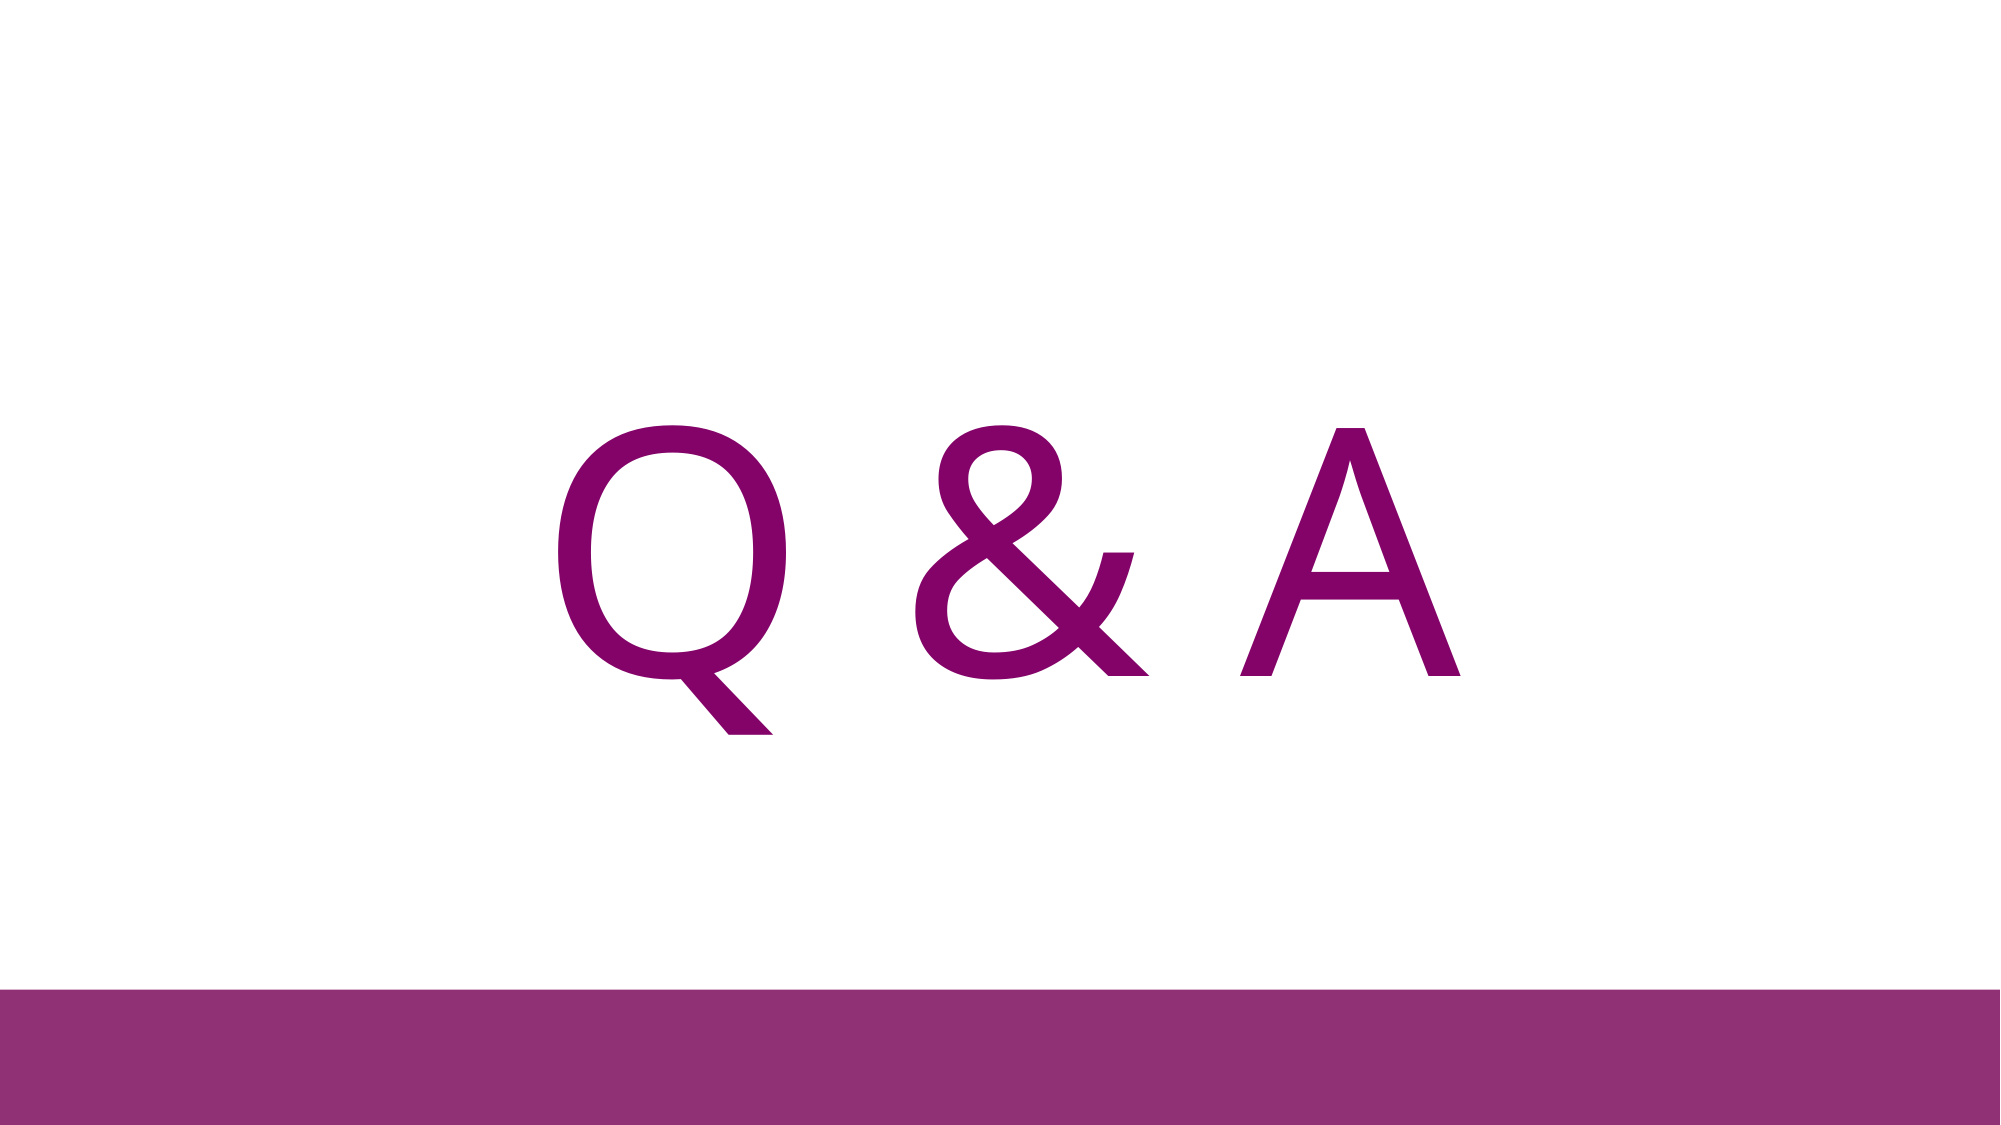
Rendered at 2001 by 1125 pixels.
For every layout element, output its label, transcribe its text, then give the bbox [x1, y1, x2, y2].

text_box Q & A [418, 405, 1582, 724]
text_box [0, 988, 2000, 1125]
